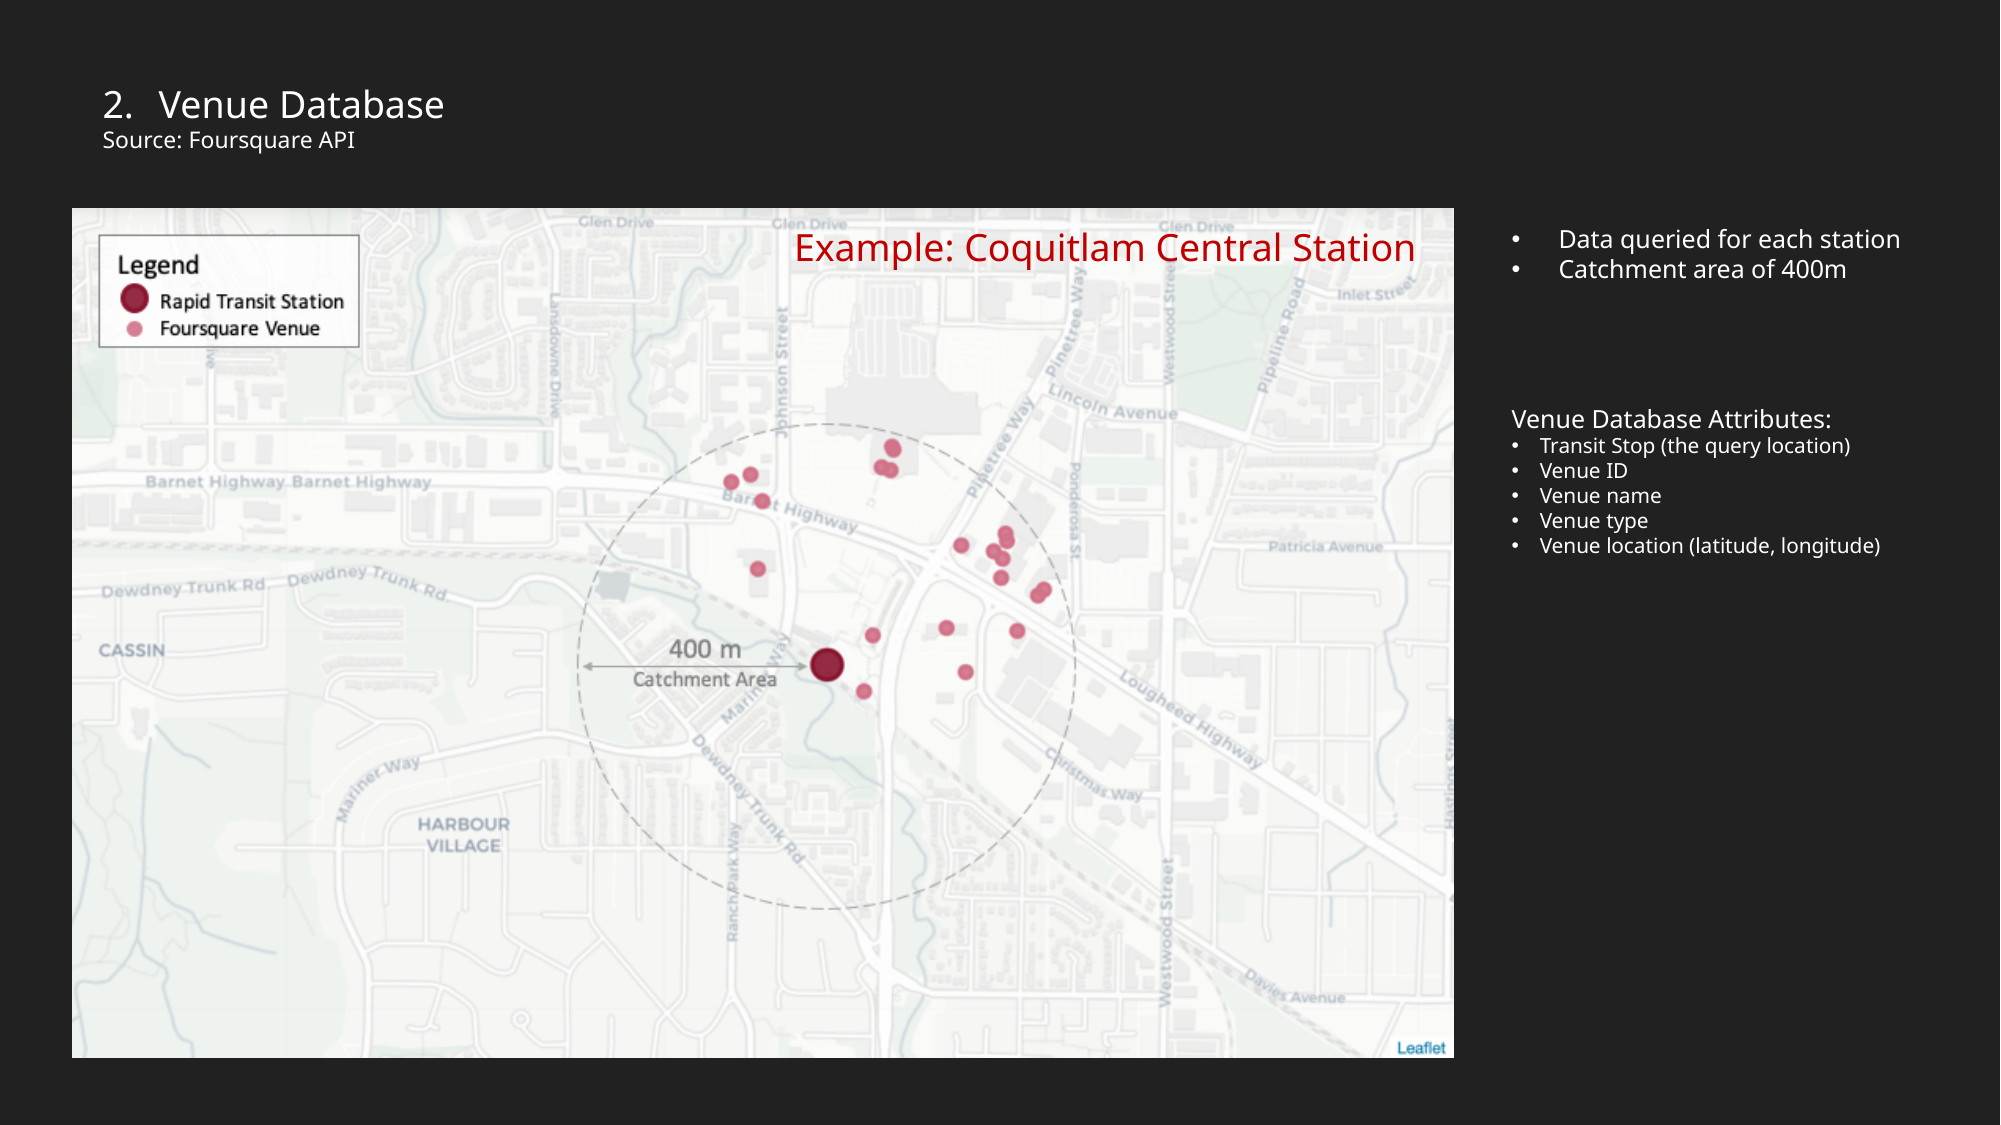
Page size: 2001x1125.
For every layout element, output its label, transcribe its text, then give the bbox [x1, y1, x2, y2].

text_box Data queried for each station Catchment area of 400m Venue Database Attributes: Transit Stop (the query location) Venue ID Venue name Venue type Venue location (latitude, longitude) [1496, 216, 1917, 596]
picture [72, 208, 1454, 1059]
text_box Venue Database Source: Foursquare API [87, 73, 461, 161]
